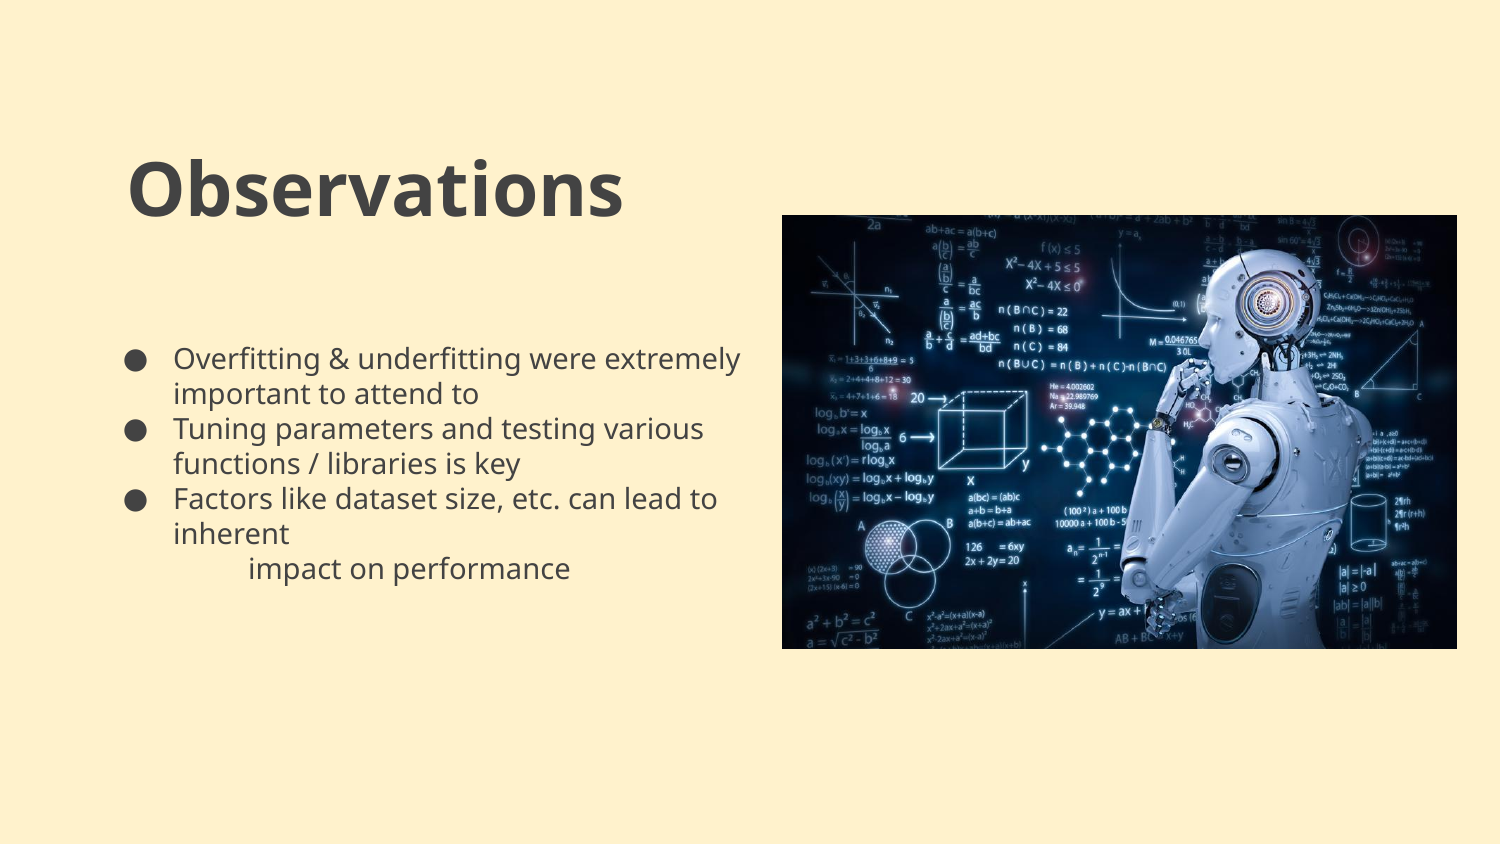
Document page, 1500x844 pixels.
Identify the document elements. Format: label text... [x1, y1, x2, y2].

subtitle Overfitting & underfitting were extremely important to attend to Tuning parameters and testing various functions / libraries is key Factors like dataset size, etc. can lead to inherent impact on performance [83, 325, 777, 414]
title Observations [111, 29, 964, 325]
picture [782, 214, 1457, 649]
